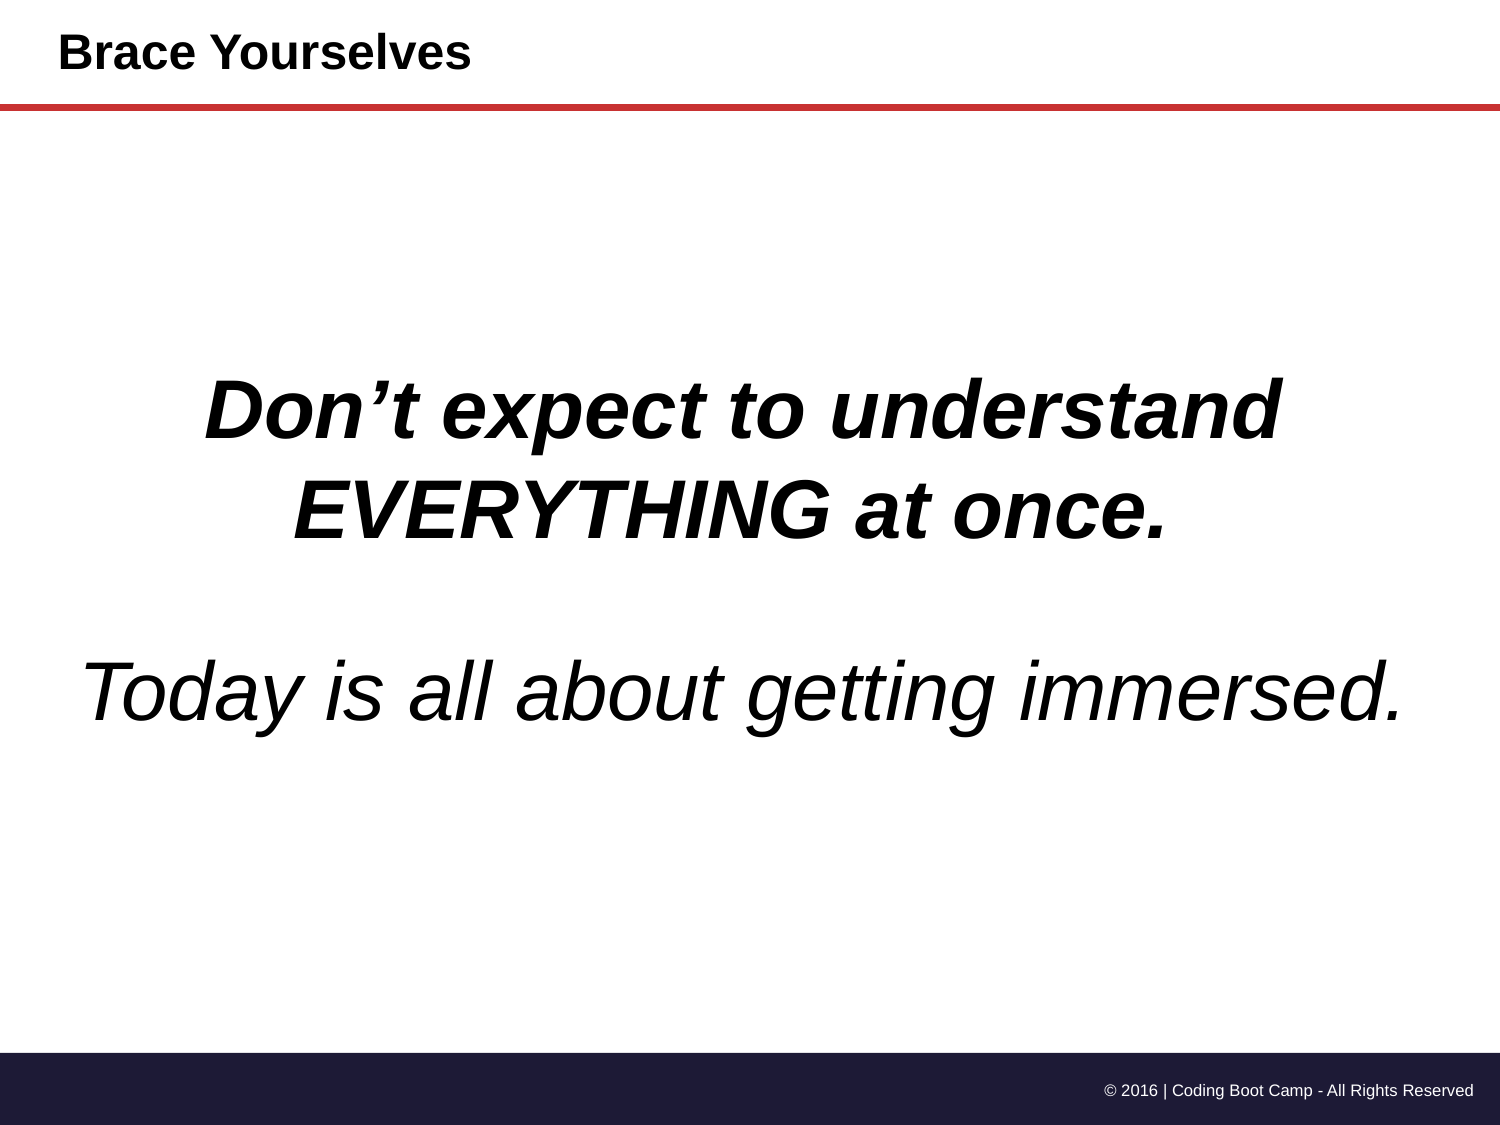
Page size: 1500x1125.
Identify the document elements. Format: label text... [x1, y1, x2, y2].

text_box Don’t expect to understand EVERYTHING at once. Today is all about getting immersed. [0, 337, 1488, 756]
title Brace Yourselves [50, 0, 948, 108]
